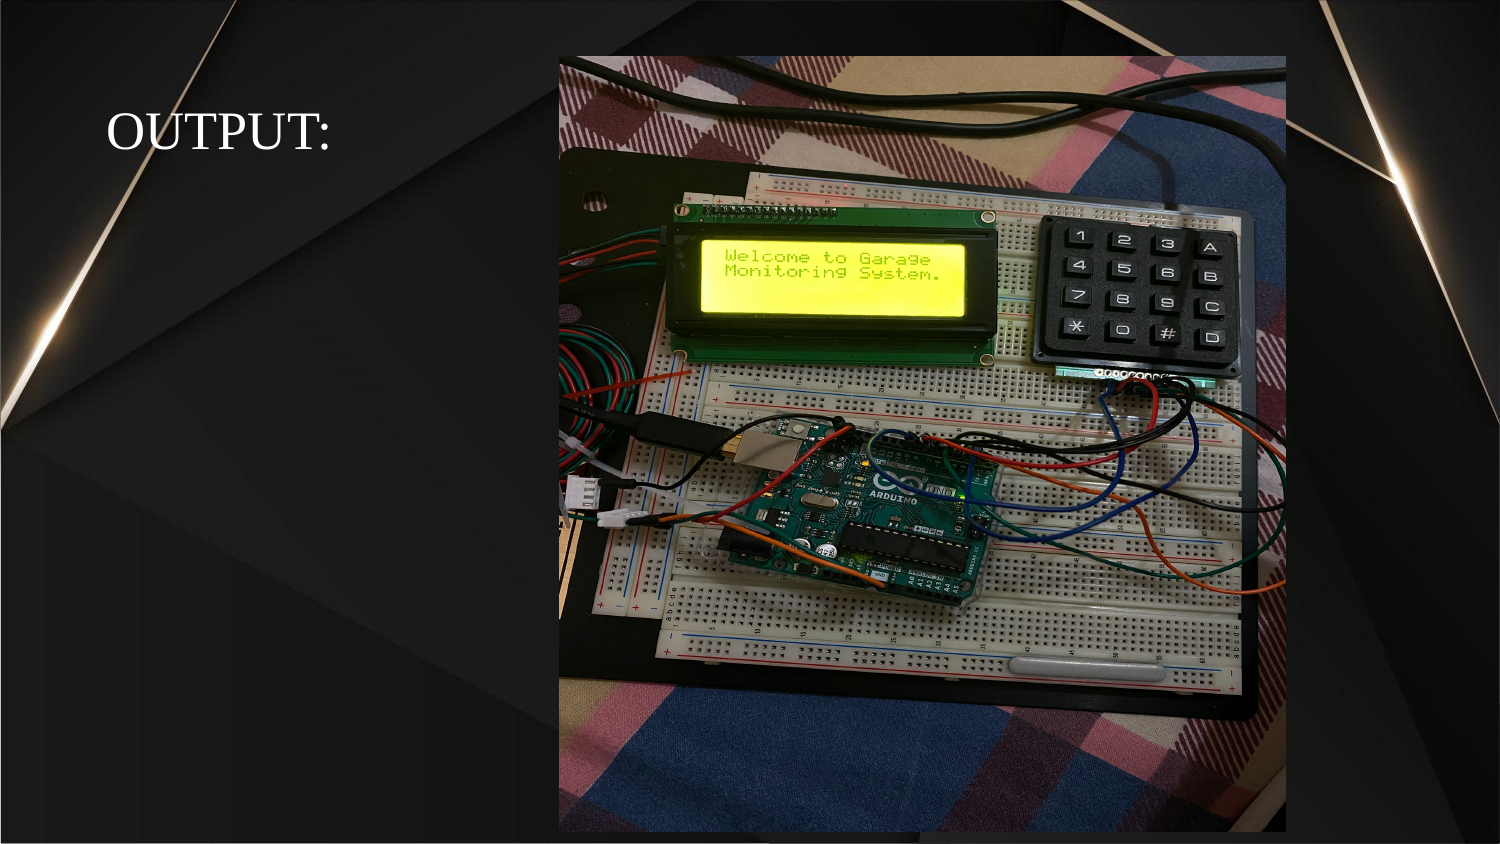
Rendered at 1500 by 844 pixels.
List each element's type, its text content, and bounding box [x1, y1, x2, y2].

picture [0, 0, 1500, 844]
title OUTPUT: [90, 80, 554, 808]
